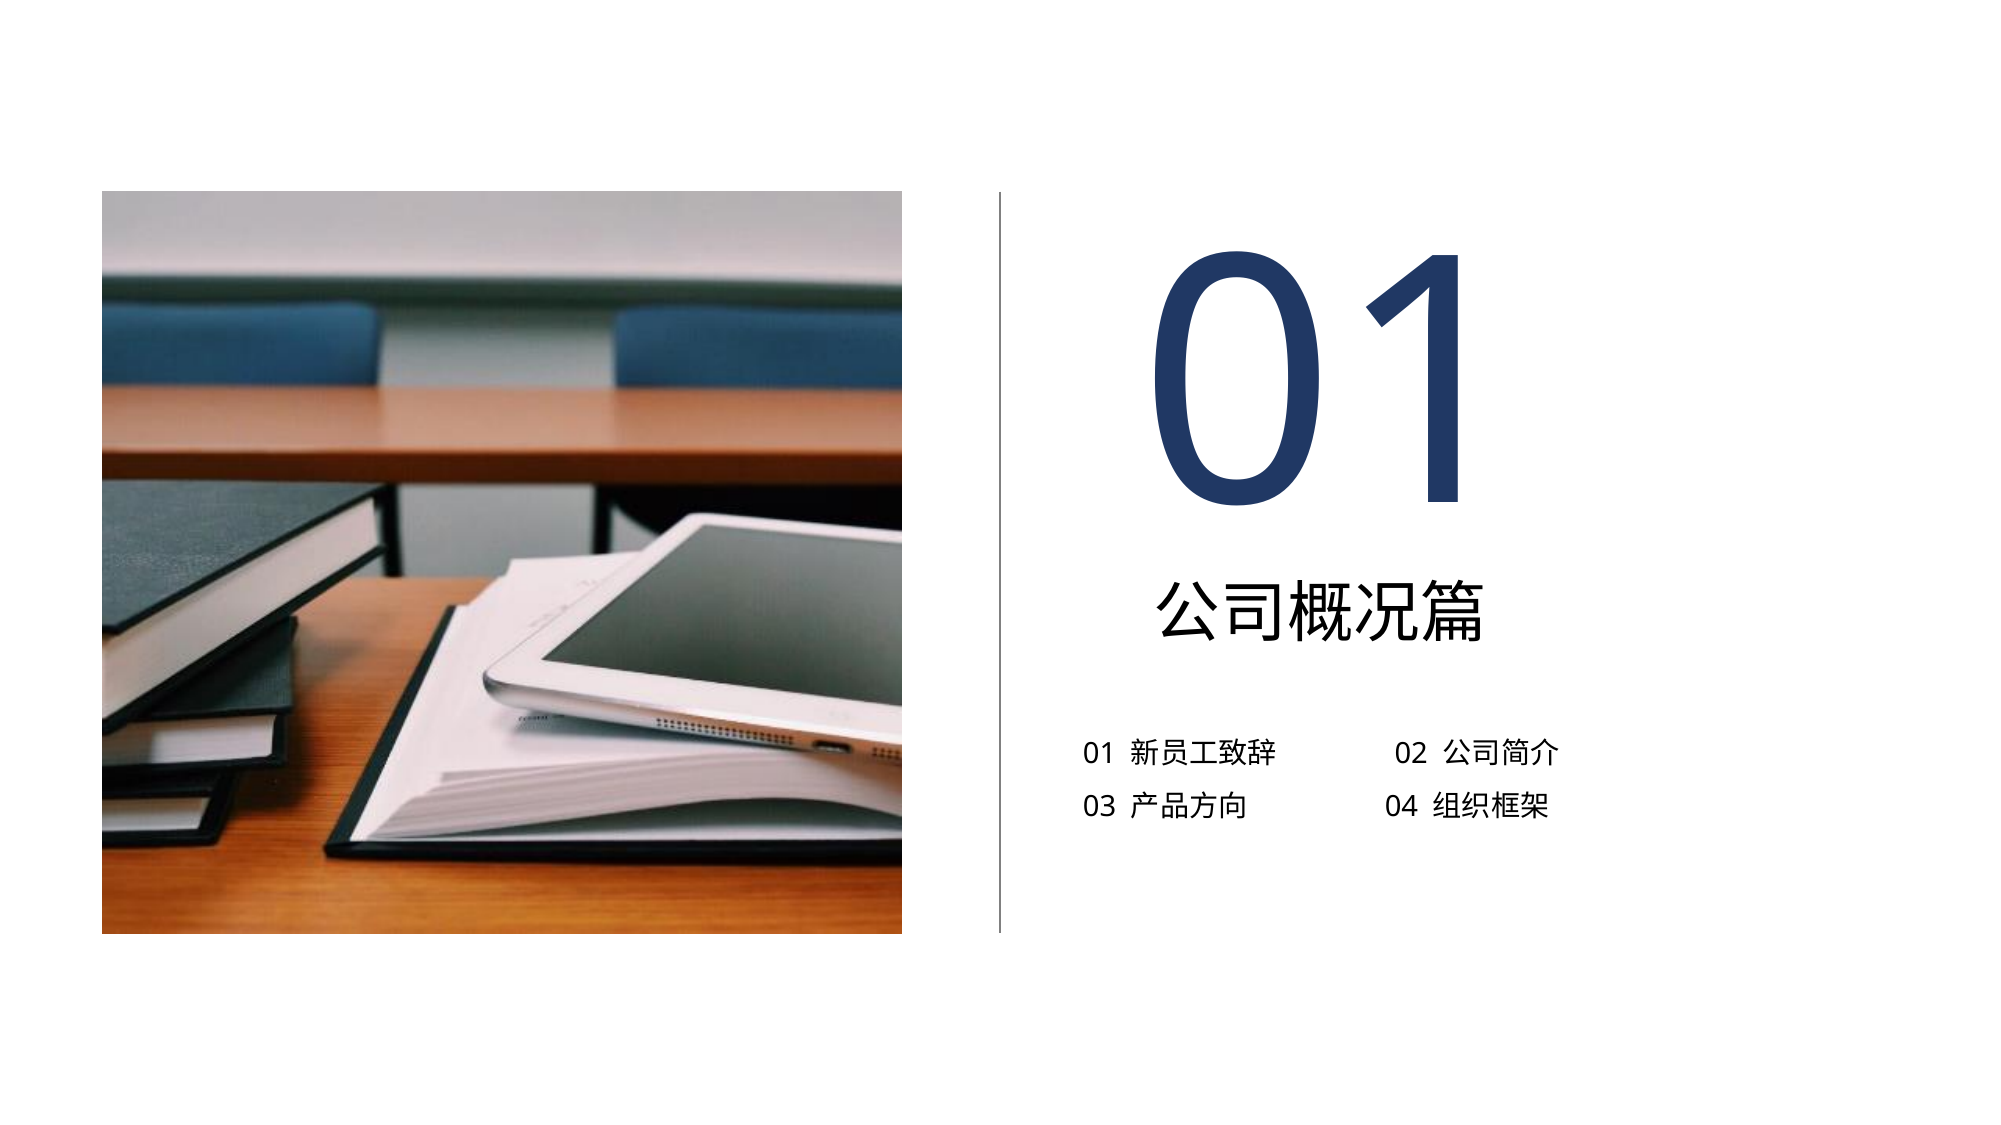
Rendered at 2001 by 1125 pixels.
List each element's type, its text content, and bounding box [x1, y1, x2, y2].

text_box 公司概况篇 [1138, 562, 1503, 658]
picture [102, 191, 902, 934]
text_box 01 新员工致辞 02 公司简介 03 产品方向 04 组织框架 [1068, 709, 1661, 830]
text_box 01 [1123, 149, 1549, 579]
